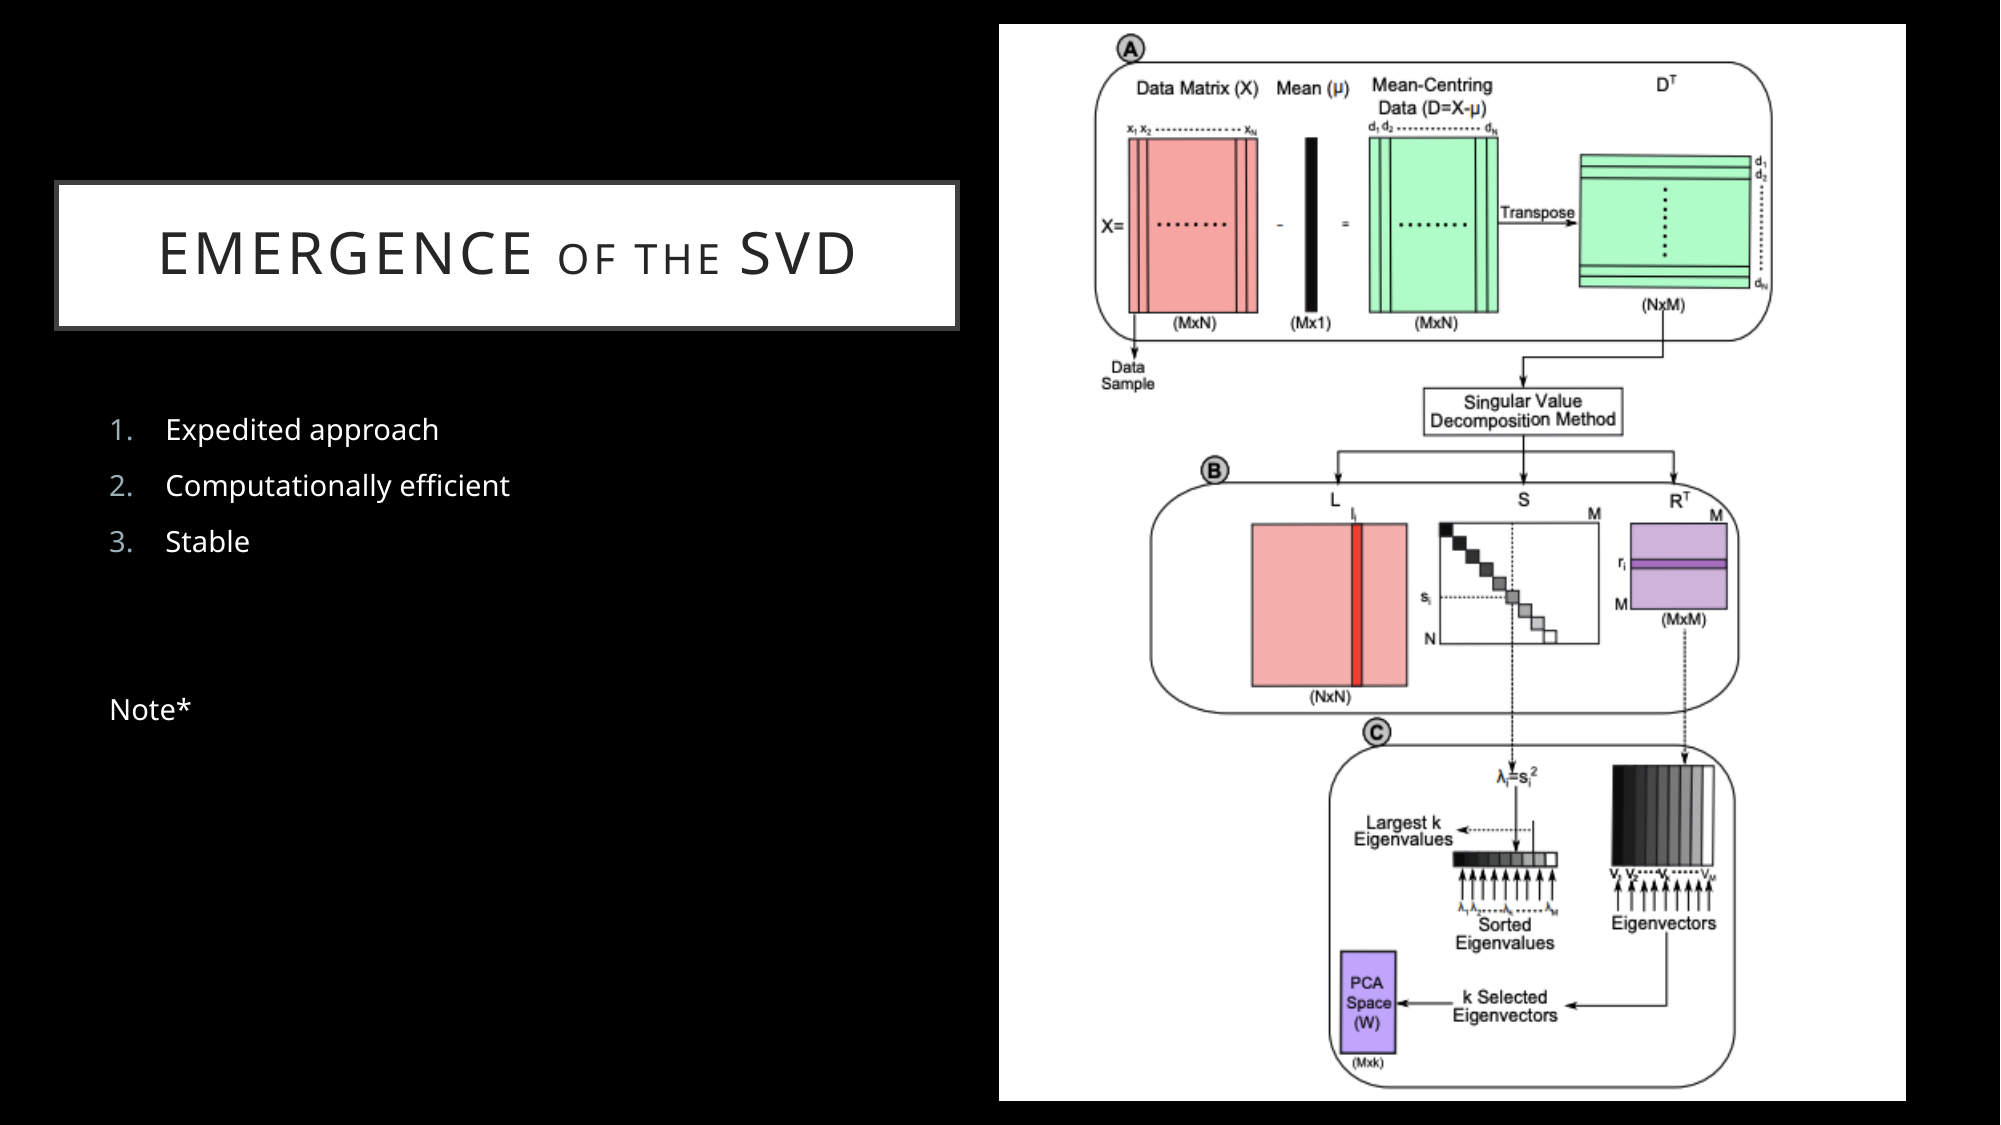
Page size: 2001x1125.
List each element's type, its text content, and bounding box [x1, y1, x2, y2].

text_box [0, 149, 999, 659]
picture [999, 24, 1906, 1101]
text_box Emergence of the SVD [56, 182, 958, 329]
text_box Expedited approach Computationally efficient Stable Note* [94, 404, 921, 897]
